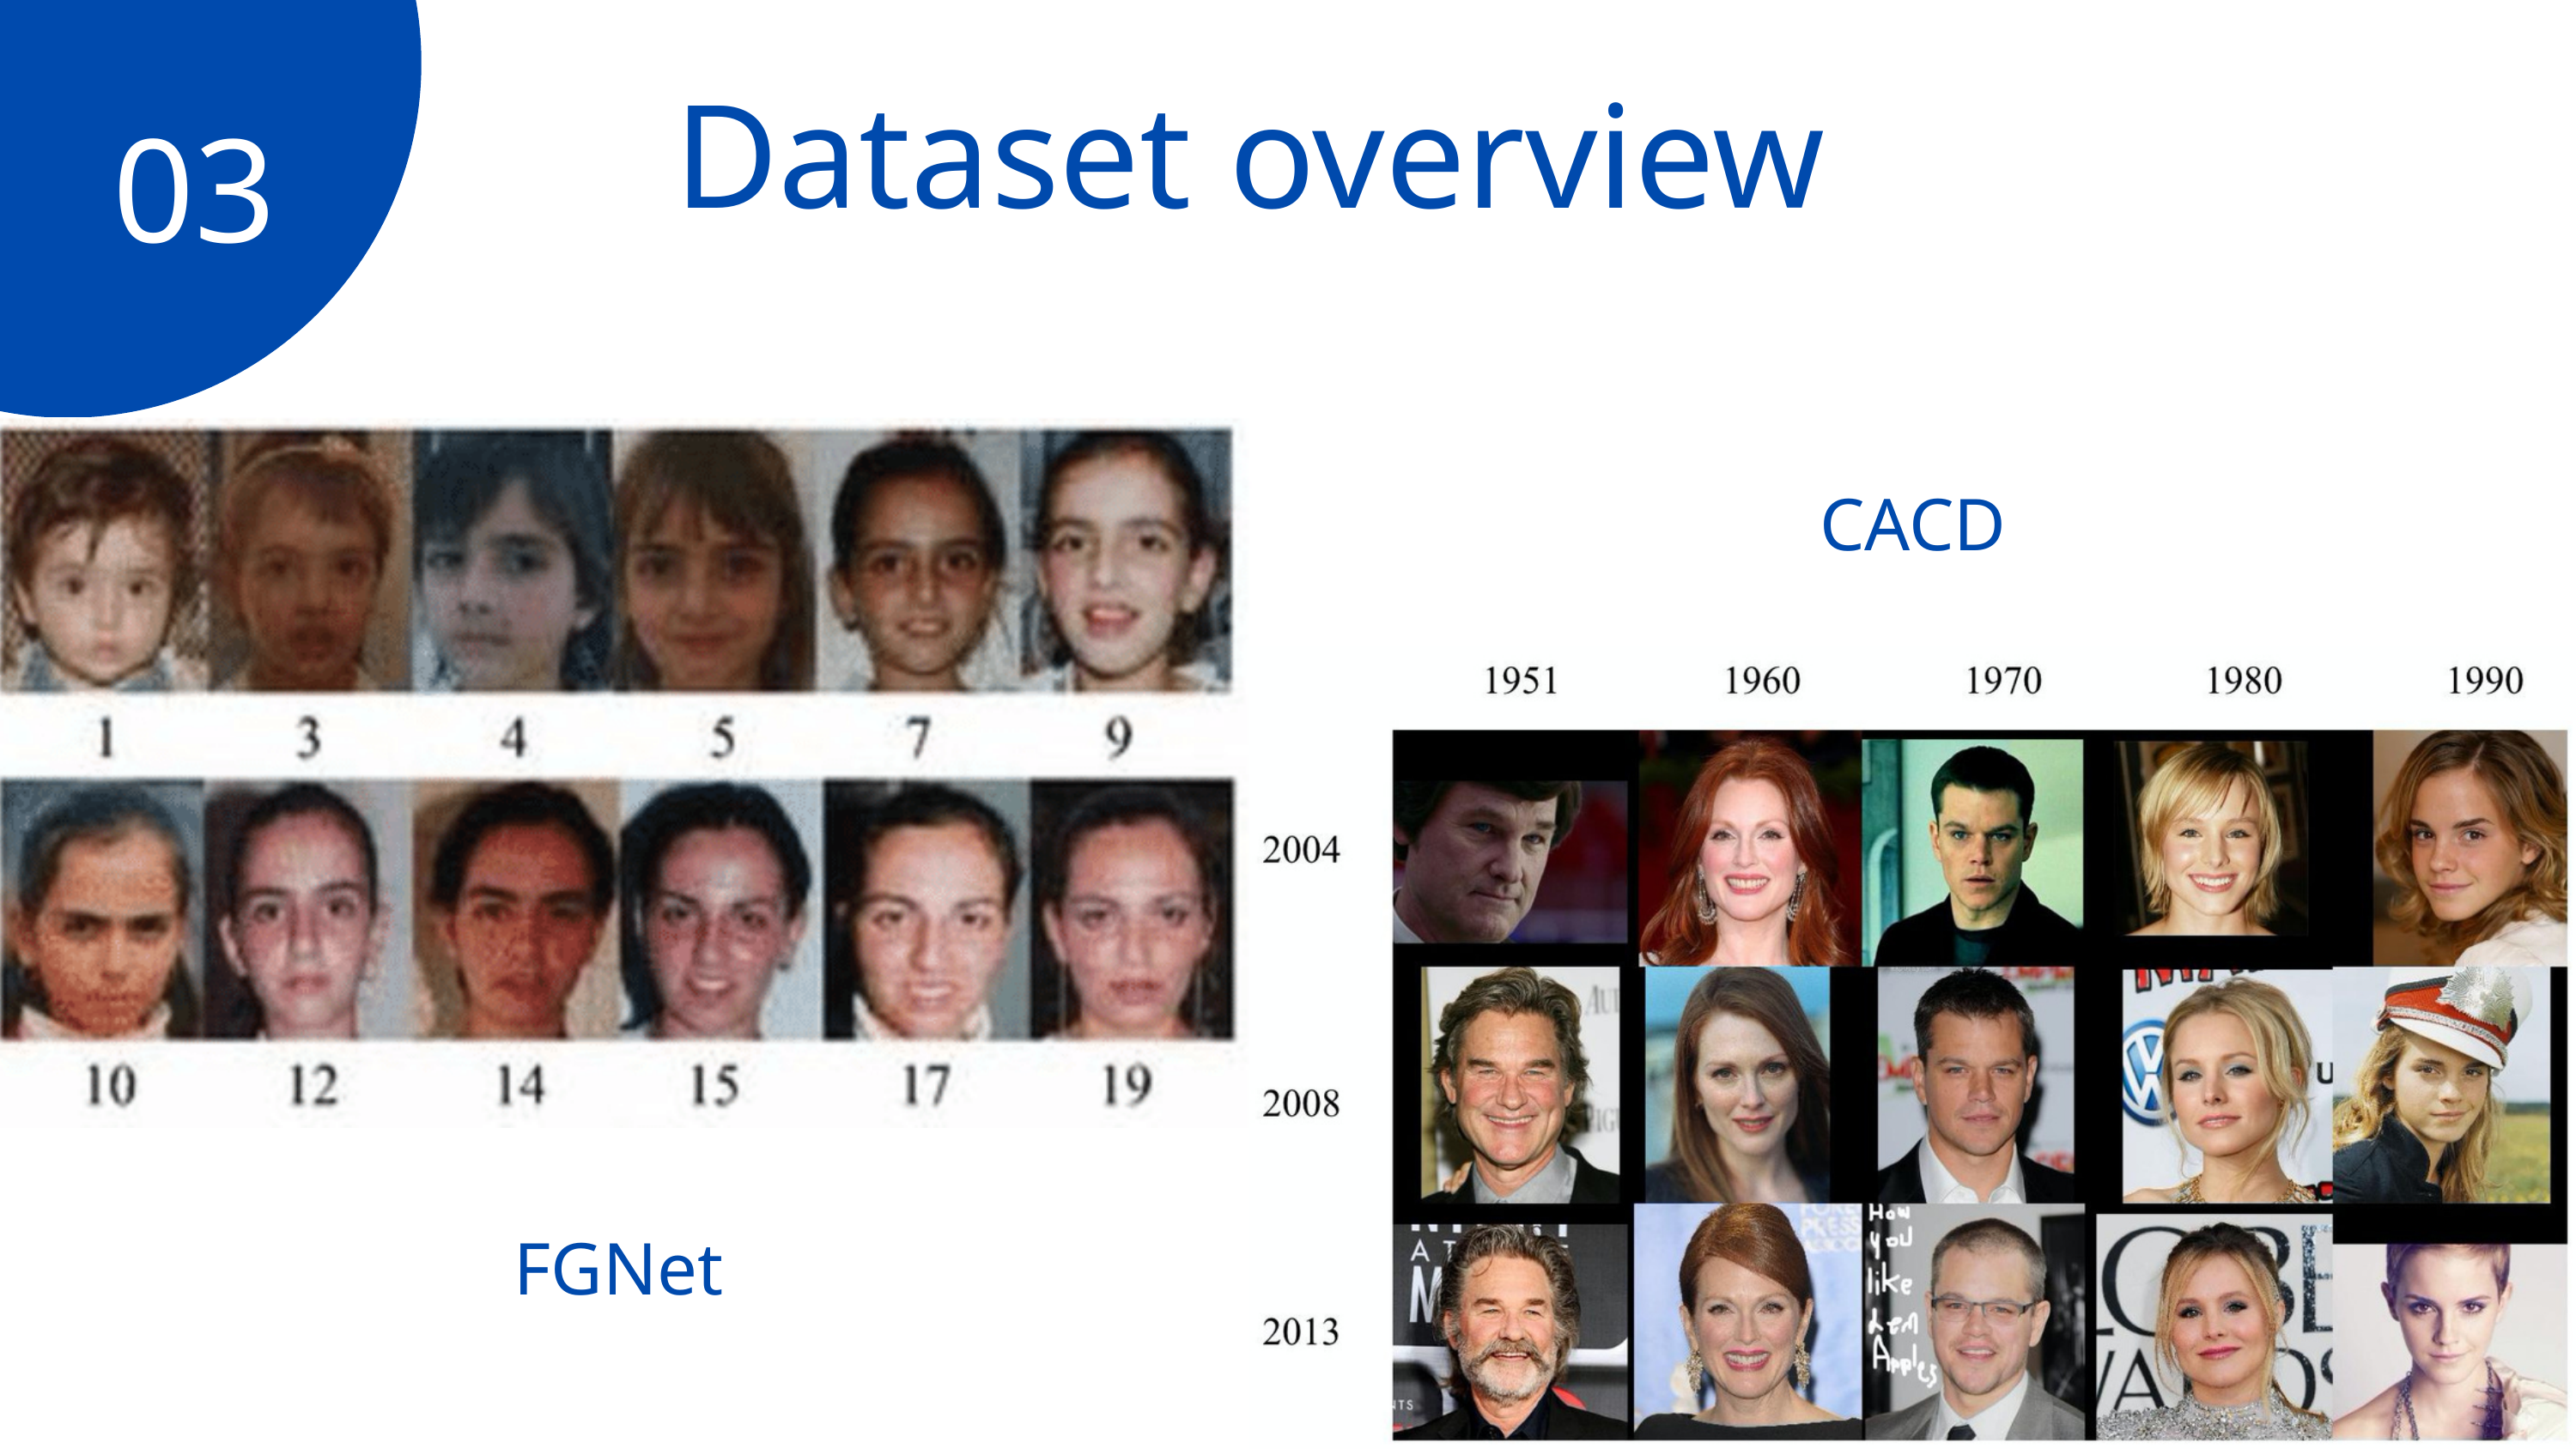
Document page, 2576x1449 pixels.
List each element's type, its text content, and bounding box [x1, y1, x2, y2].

text_box CACD [1516, 464, 2309, 566]
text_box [0, 0, 423, 415]
text_box FGNet [222, 1209, 1014, 1310]
picture [0, 417, 2576, 1449]
text_box Dataset overview [427, 36, 2077, 237]
